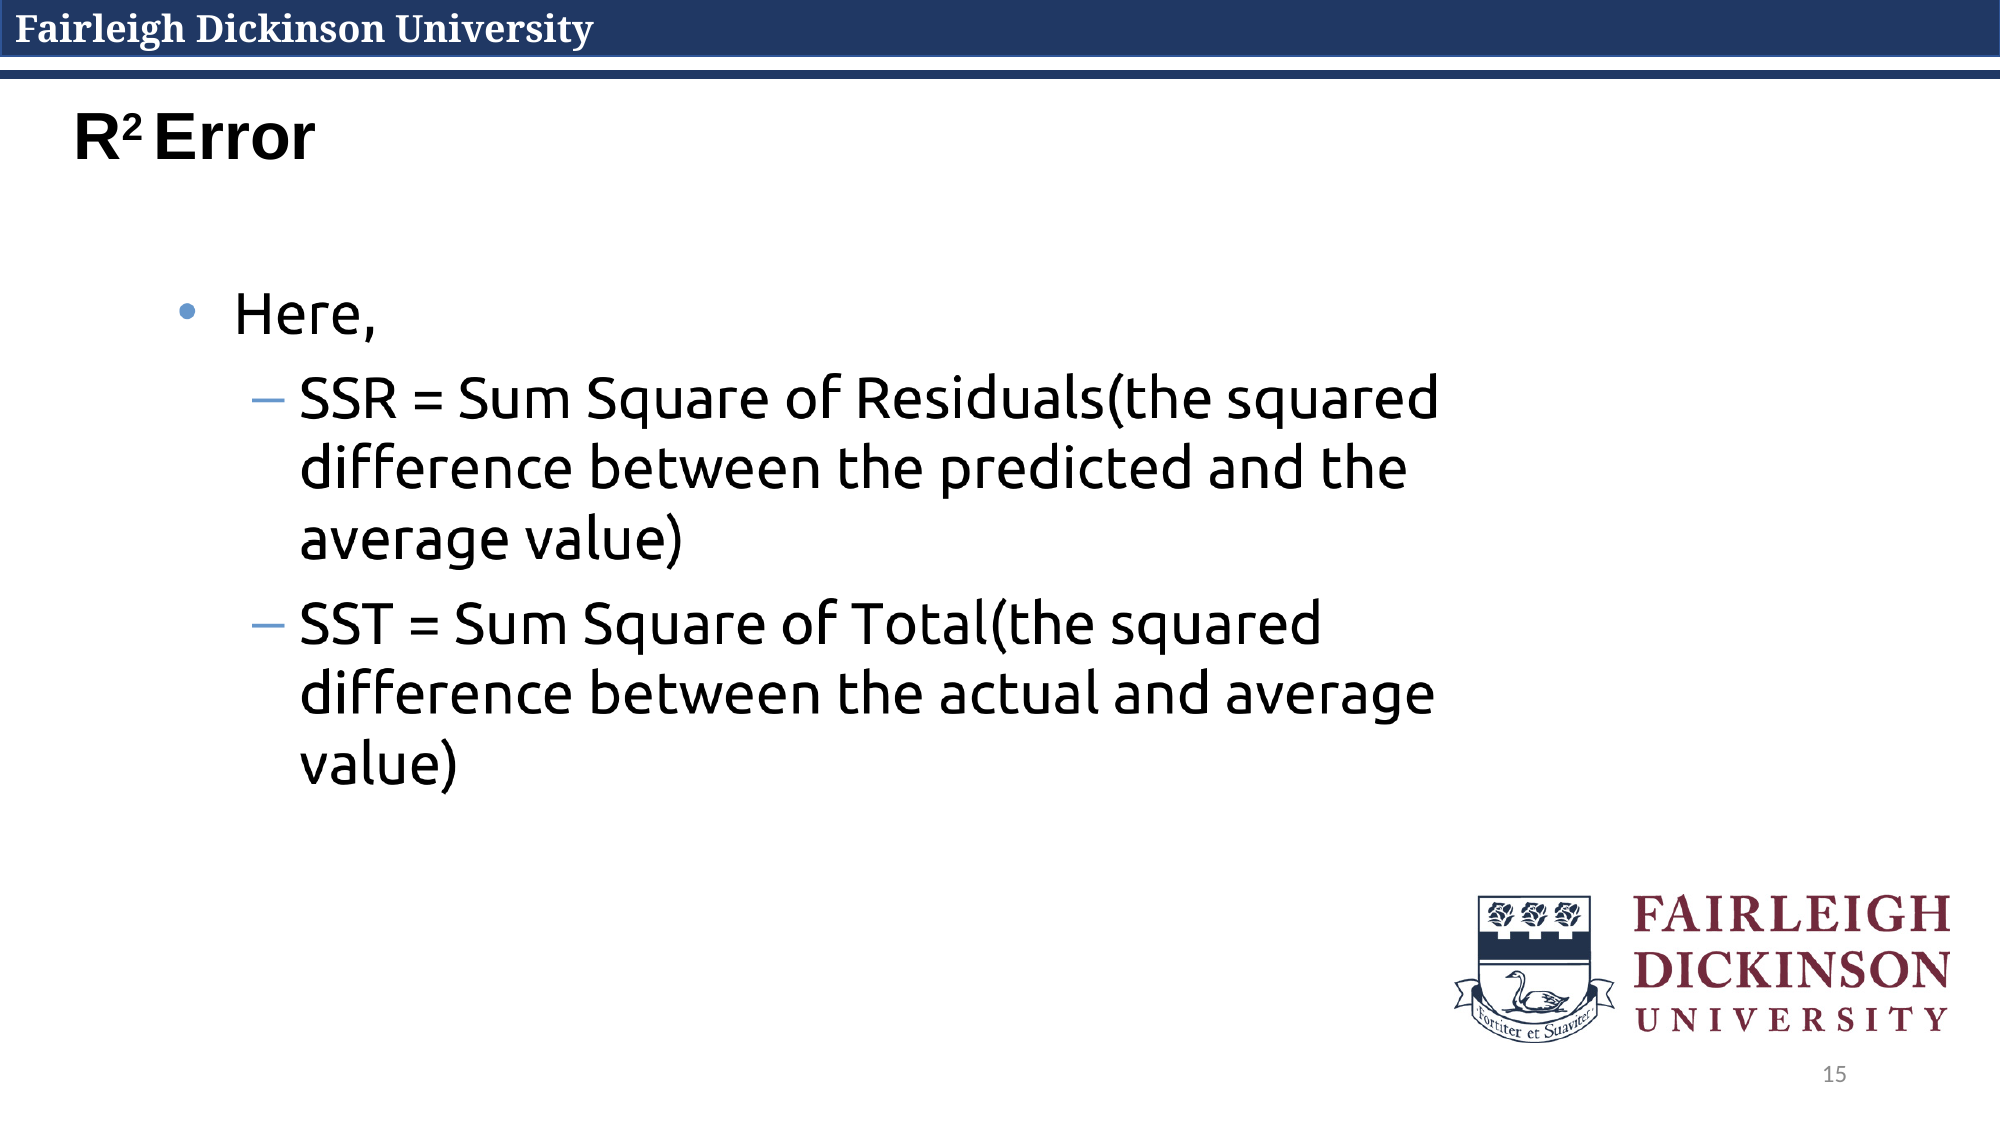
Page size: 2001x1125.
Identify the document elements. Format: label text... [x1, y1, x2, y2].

slide_number 15 [1412, 1042, 1863, 1103]
title R2 Error [71, 75, 1443, 228]
title R2 Error [71, 36, 1443, 74]
picture [1454, 894, 1950, 1043]
text_box Fairleigh Dickinson University [0, 0, 2000, 57]
picture [172, 280, 1455, 800]
